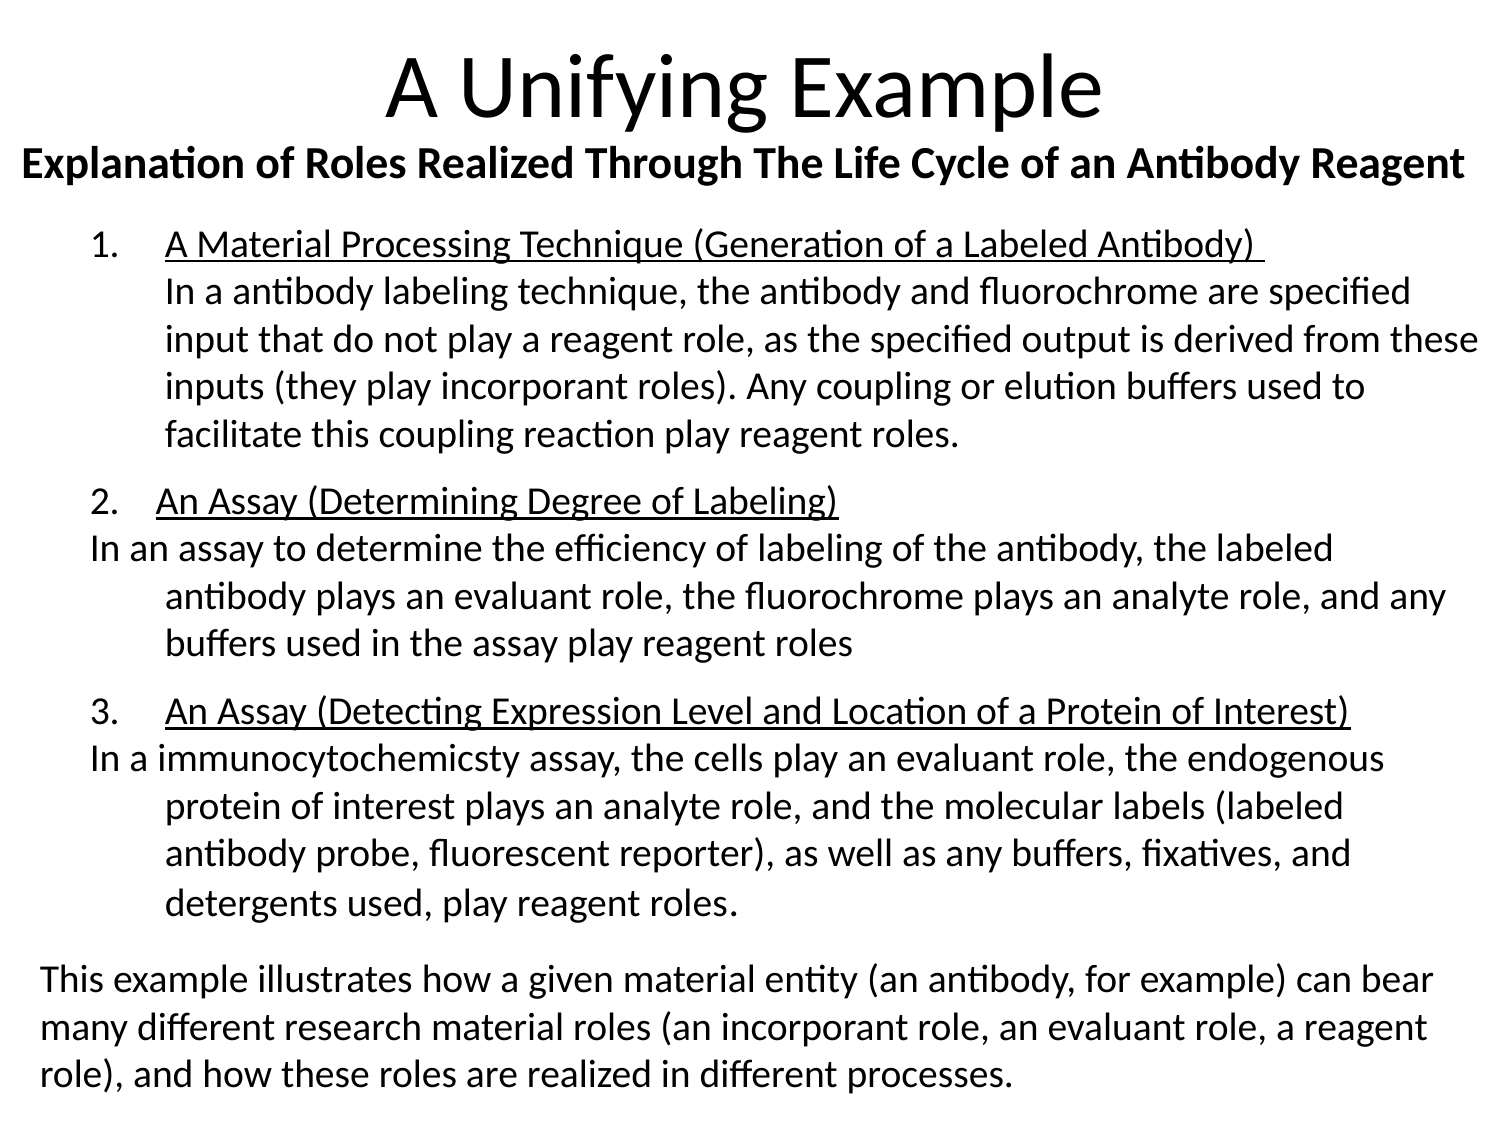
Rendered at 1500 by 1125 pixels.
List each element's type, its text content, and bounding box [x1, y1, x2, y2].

text_box This example illustrates how a given material entity (an antibody, for example) can bear many different research material roles (an incorporant role, an evaluant role, a reagent role), and how these roles are realized in different processes. [24, 945, 1500, 1103]
text_box Explanation of Roles Realized Through The Life Cycle of an Antibody Reagent [6, 125, 1500, 195]
text_box A Unifying Example [79, 0, 1411, 125]
text_box A Material Processing Technique (Generation of a Labeled Antibody) In a antibody labeling technique, the antibody and fluorochrome are specified input that do not play a reagent role, as the specified output is derived from these inputs (they play incorporant roles). Any coupling or elution buffers used to facilitate this coupling reaction play reagent roles. 2. An Assay (Determining Degree of Labeling) In an assay to determine the efficiency of labeling of the antibody, the labeled antibody plays an evaluant role, the fluorochrome plays an analyte role, and any buffers used in the assay play reagent roles 3. An Assay (Detecting Expression Level and Location of a Protein of Interest) In a immunocytochemicsty assay, the cells play an evaluant role, the endogenous protein of interest plays an analyte role, and the molecular labels (labeled antibody probe, fluorescent reporter), as well as any buffers, fixatives, and detergents used, play reagent roles. [74, 210, 1500, 933]
